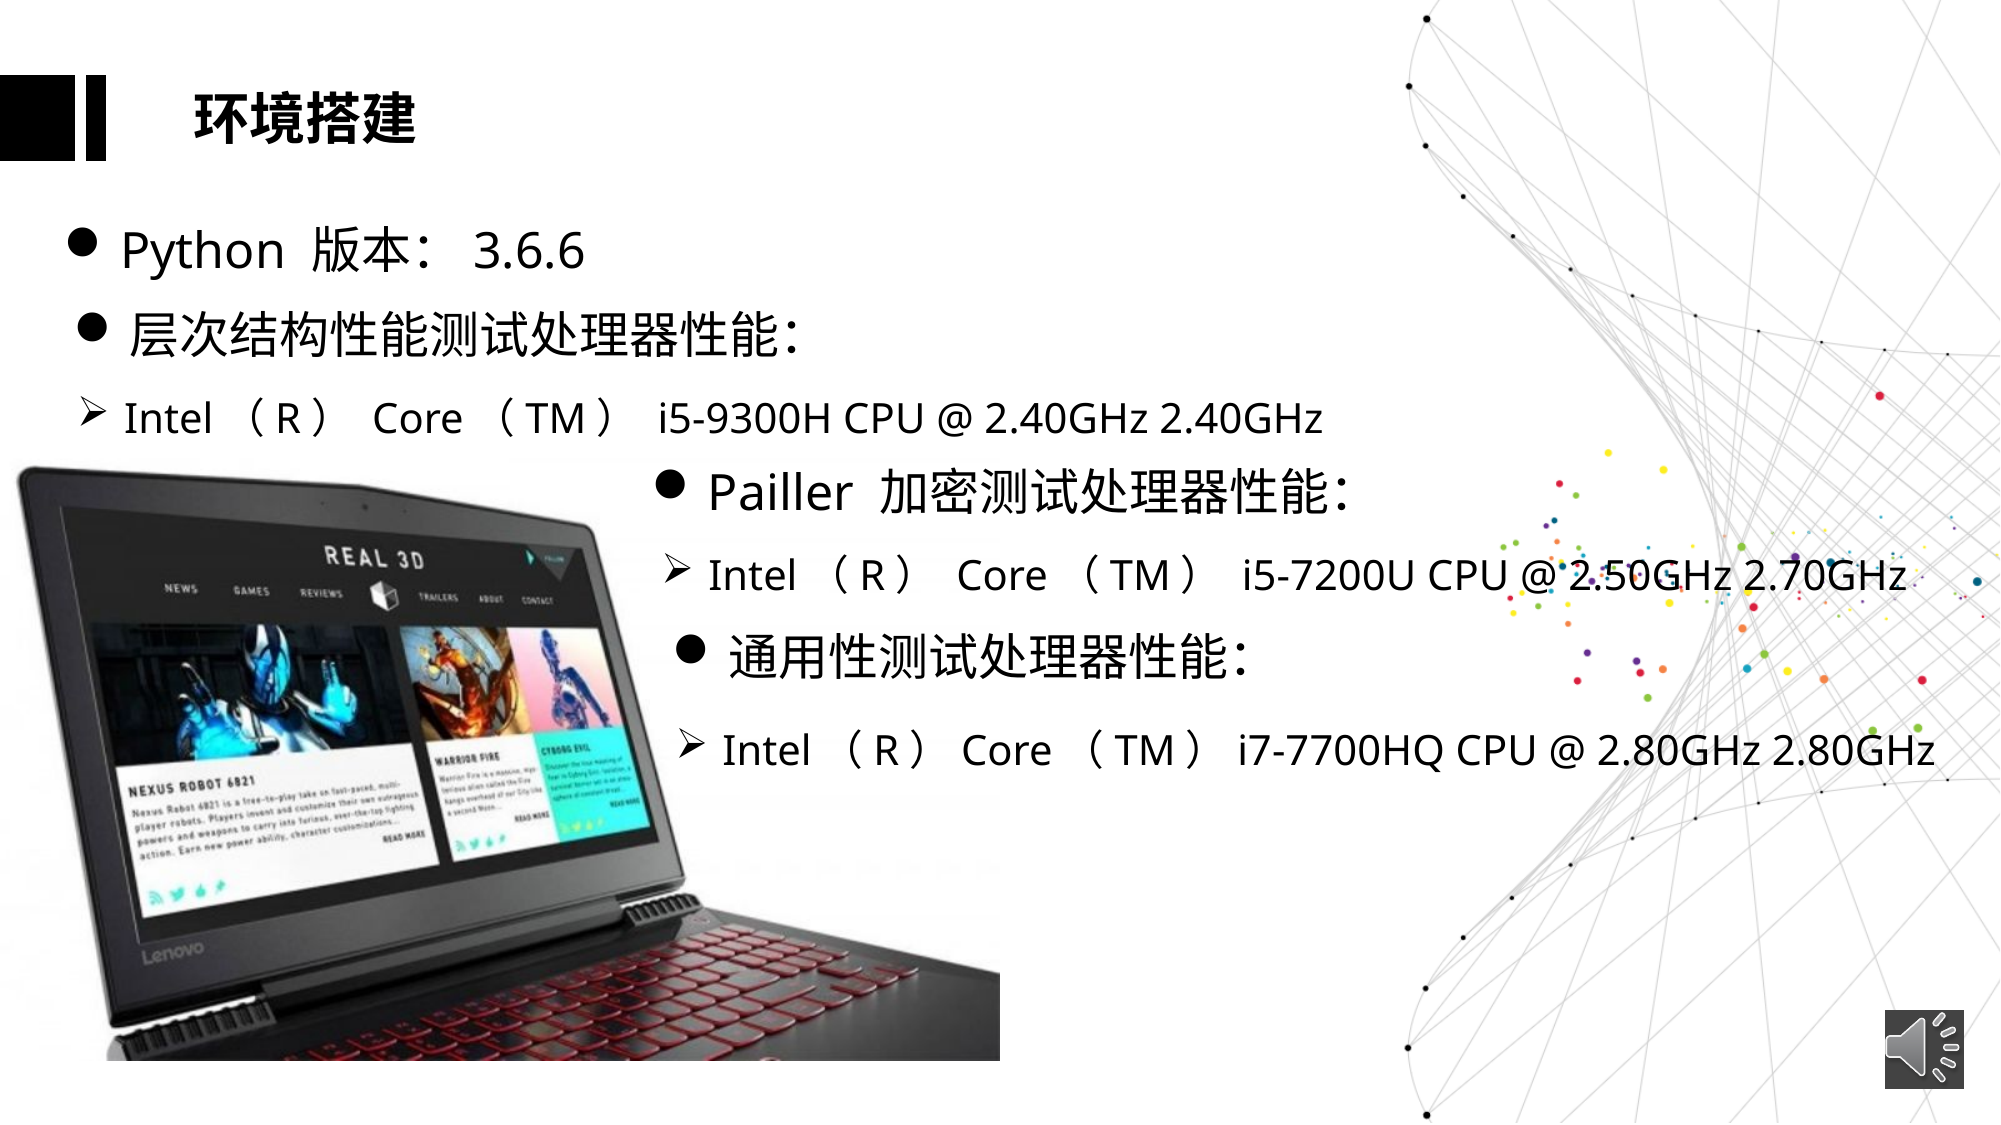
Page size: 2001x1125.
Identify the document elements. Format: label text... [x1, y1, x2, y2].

text_box [0, 74, 76, 162]
text_box Python 版本：3.6.6 [52, 212, 597, 284]
text_box 层次结构性能测试处理器性能： [62, 297, 842, 369]
picture [0, 449, 1000, 1061]
picture [1314, 0, 2001, 1123]
text_box [85, 74, 107, 162]
text_box 通用性测试处理器性能： [1000, 619, 1290, 692]
text_box Intel（R） Core（TM） i5-9300H CPU @ 2.40GHz 2.40GHz [62, 369, 1489, 449]
text_box Intel（R）Core（TM）i7-7700HQ CPU @ 2.80GHz 2.80GHz [1000, 701, 2000, 782]
text_box Intel（R） Core（TM） i5-7200U CPU @ 2.50GHz 2.70GHz [1000, 526, 2000, 607]
text_box Pailler 加密测试处理器性能： [1000, 454, 1391, 526]
text_box 环境搭建 [193, 77, 419, 158]
